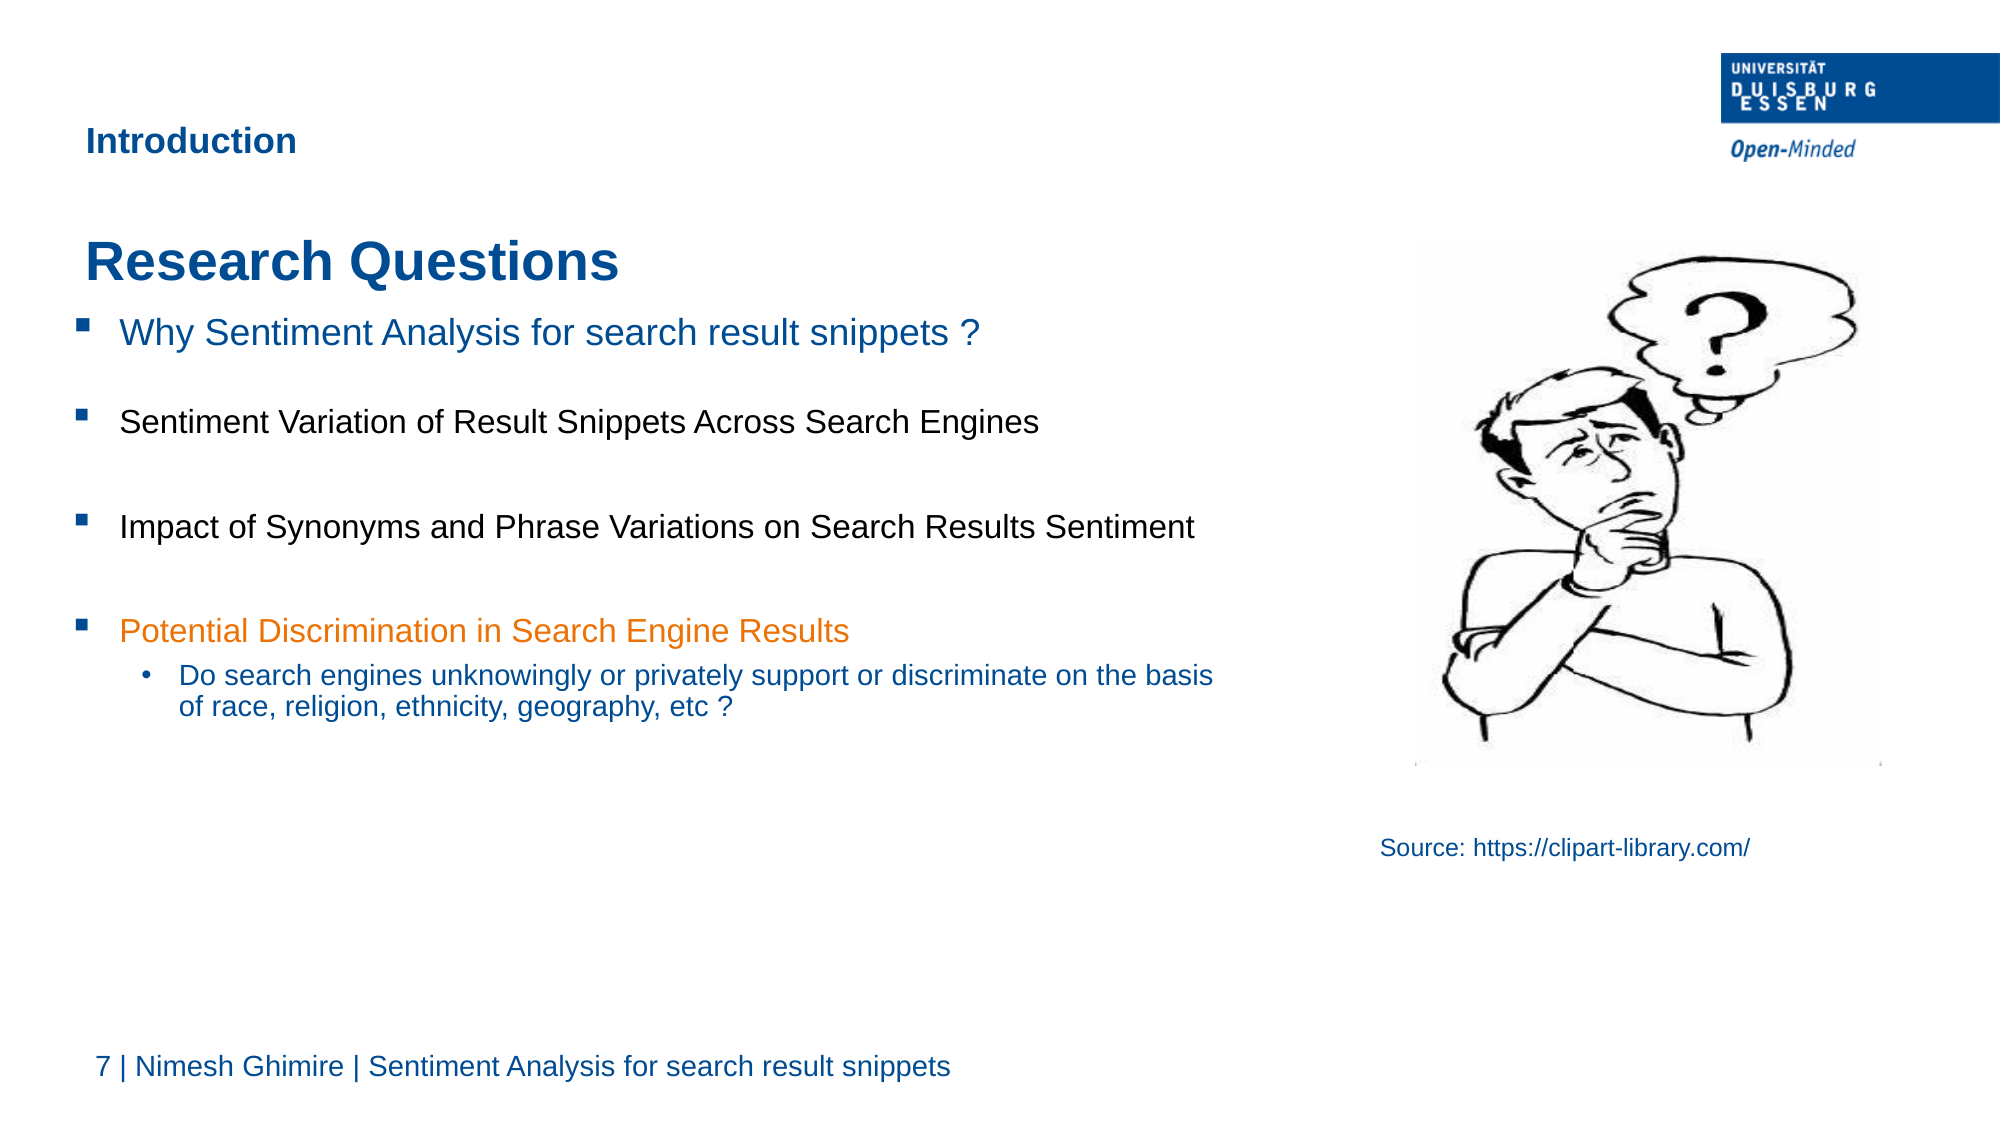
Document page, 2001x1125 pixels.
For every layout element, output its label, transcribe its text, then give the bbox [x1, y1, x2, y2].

picture [1721, 53, 2000, 162]
list Introduction [85, 121, 1691, 162]
text_box Source: https://clipart-library.com/ [1379, 823, 2000, 874]
text_box Sentiment Variation of Result Snippets Across Search Engines Impact of Synonyms and Phrase Variations on Search Results Sentiment Potential Discrimination in Search Engine Results Do search engines unknowingly or privately support or discriminate on the basis of race, religion, ethnicity, geography, etc ? [66, 392, 1249, 1053]
slide_number 7 | Nimesh Ghimire | Sentiment Analysis for search result snippets [86, 1053, 1085, 1081]
list Why Sentiment Analysis for search result snippets ? [66, 300, 1350, 361]
picture [1415, 240, 1882, 766]
list Research Questions [85, 225, 1696, 301]
